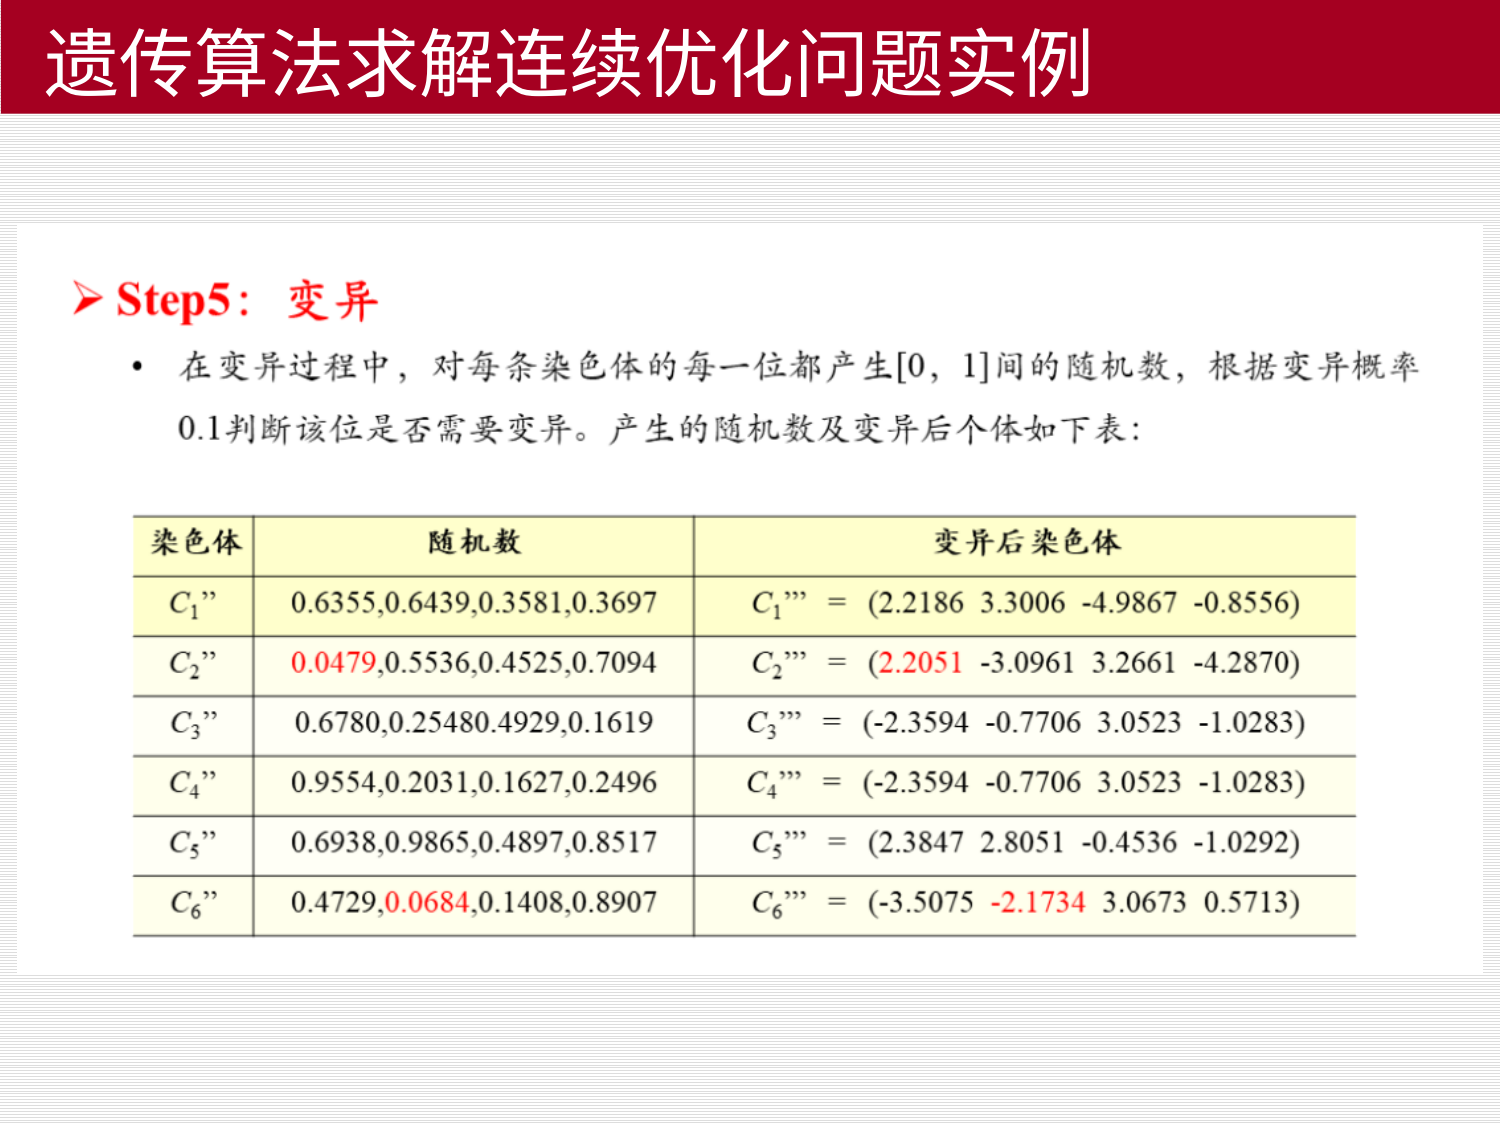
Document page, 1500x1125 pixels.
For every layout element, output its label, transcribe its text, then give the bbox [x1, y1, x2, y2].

text_box 遗传算法求解连续优化问题实例 [0, 0, 1500, 114]
slide_number [1137, 1062, 1463, 1122]
picture [17, 224, 1483, 975]
